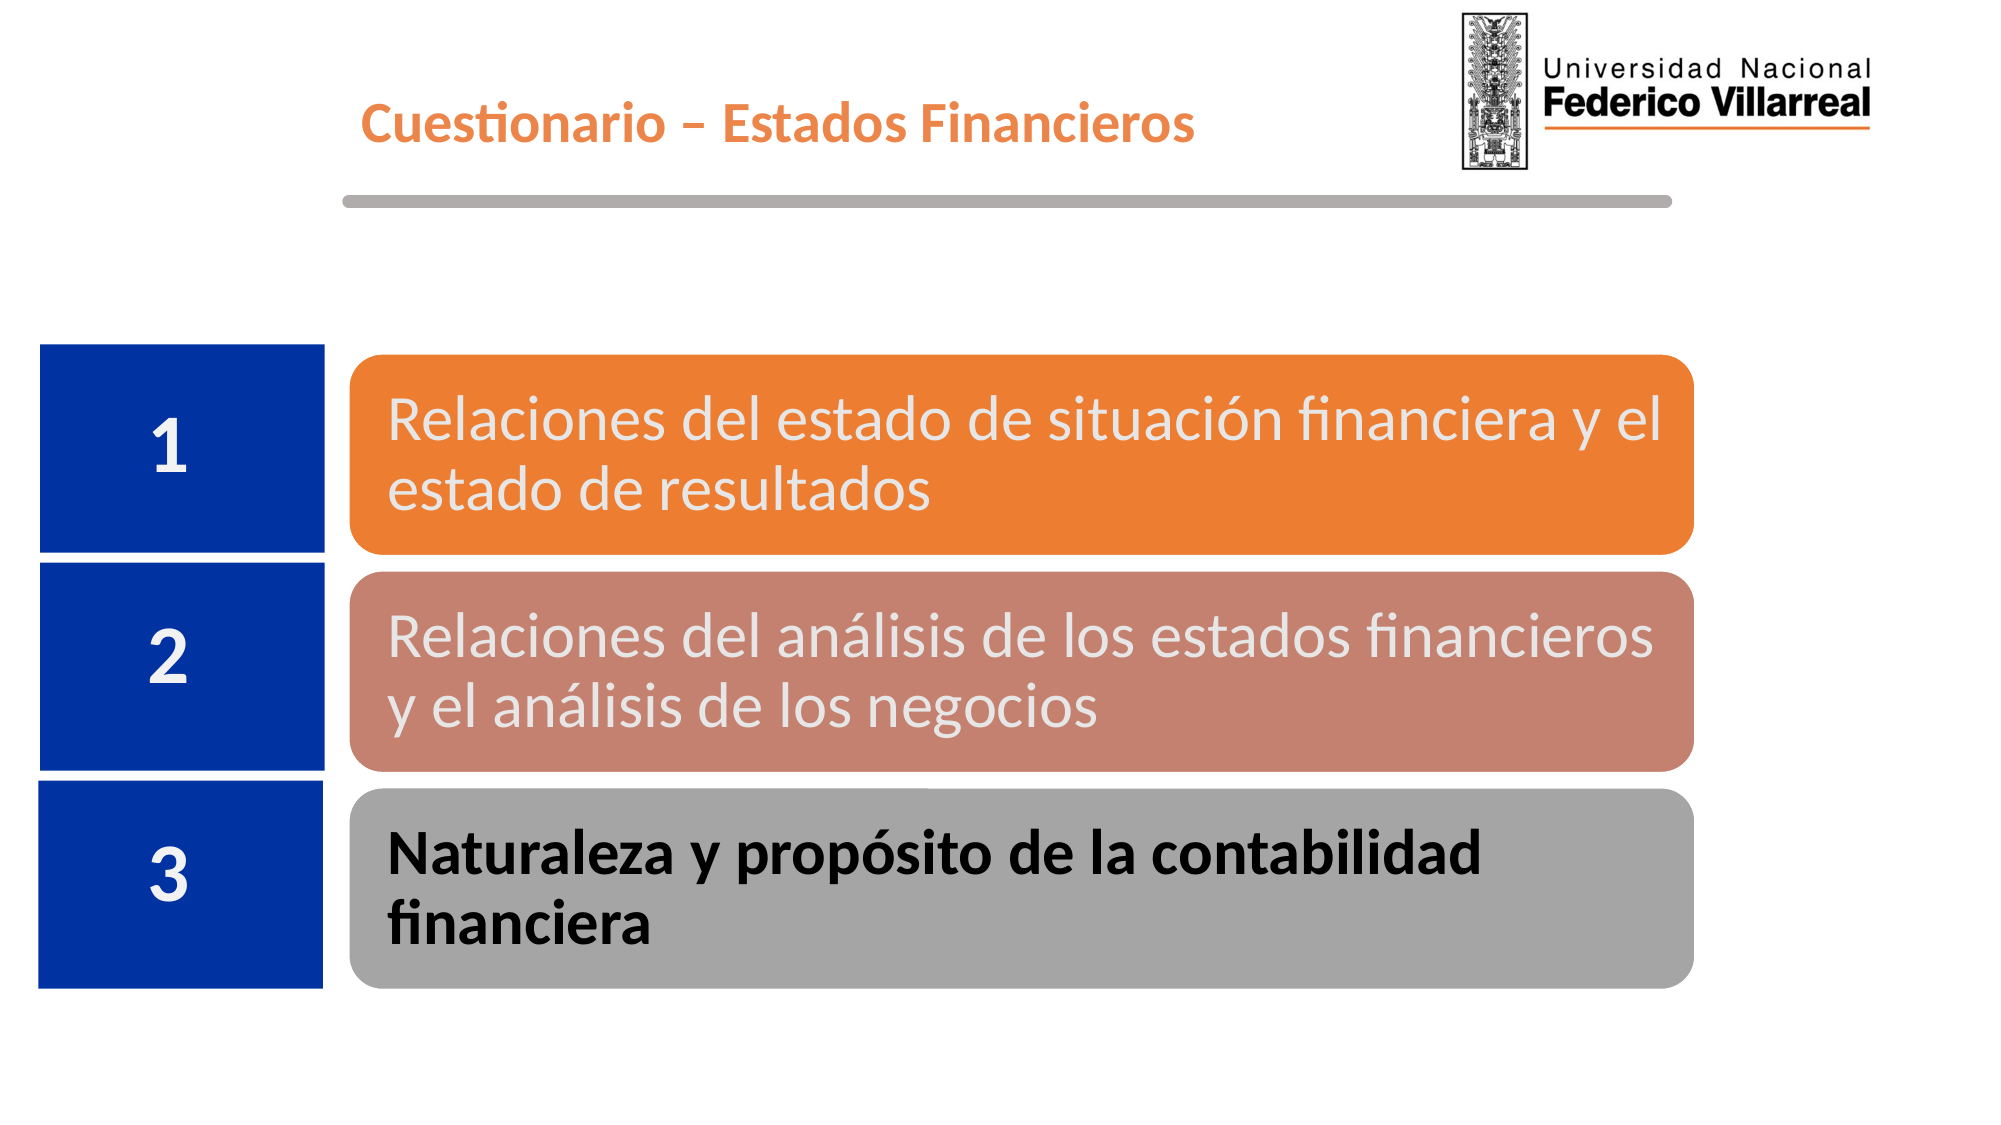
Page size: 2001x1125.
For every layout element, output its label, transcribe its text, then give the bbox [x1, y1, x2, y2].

text_box [40, 562, 325, 771]
text_box 3 [132, 811, 348, 926]
text_box [40, 344, 325, 553]
picture [1460, 7, 1890, 173]
text_box Cuestionario – Estados Financieros [346, 77, 1460, 162]
text_box 1 [132, 382, 348, 497]
text_box 2 [132, 593, 348, 708]
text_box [348, 353, 1696, 990]
text_box [38, 780, 323, 989]
